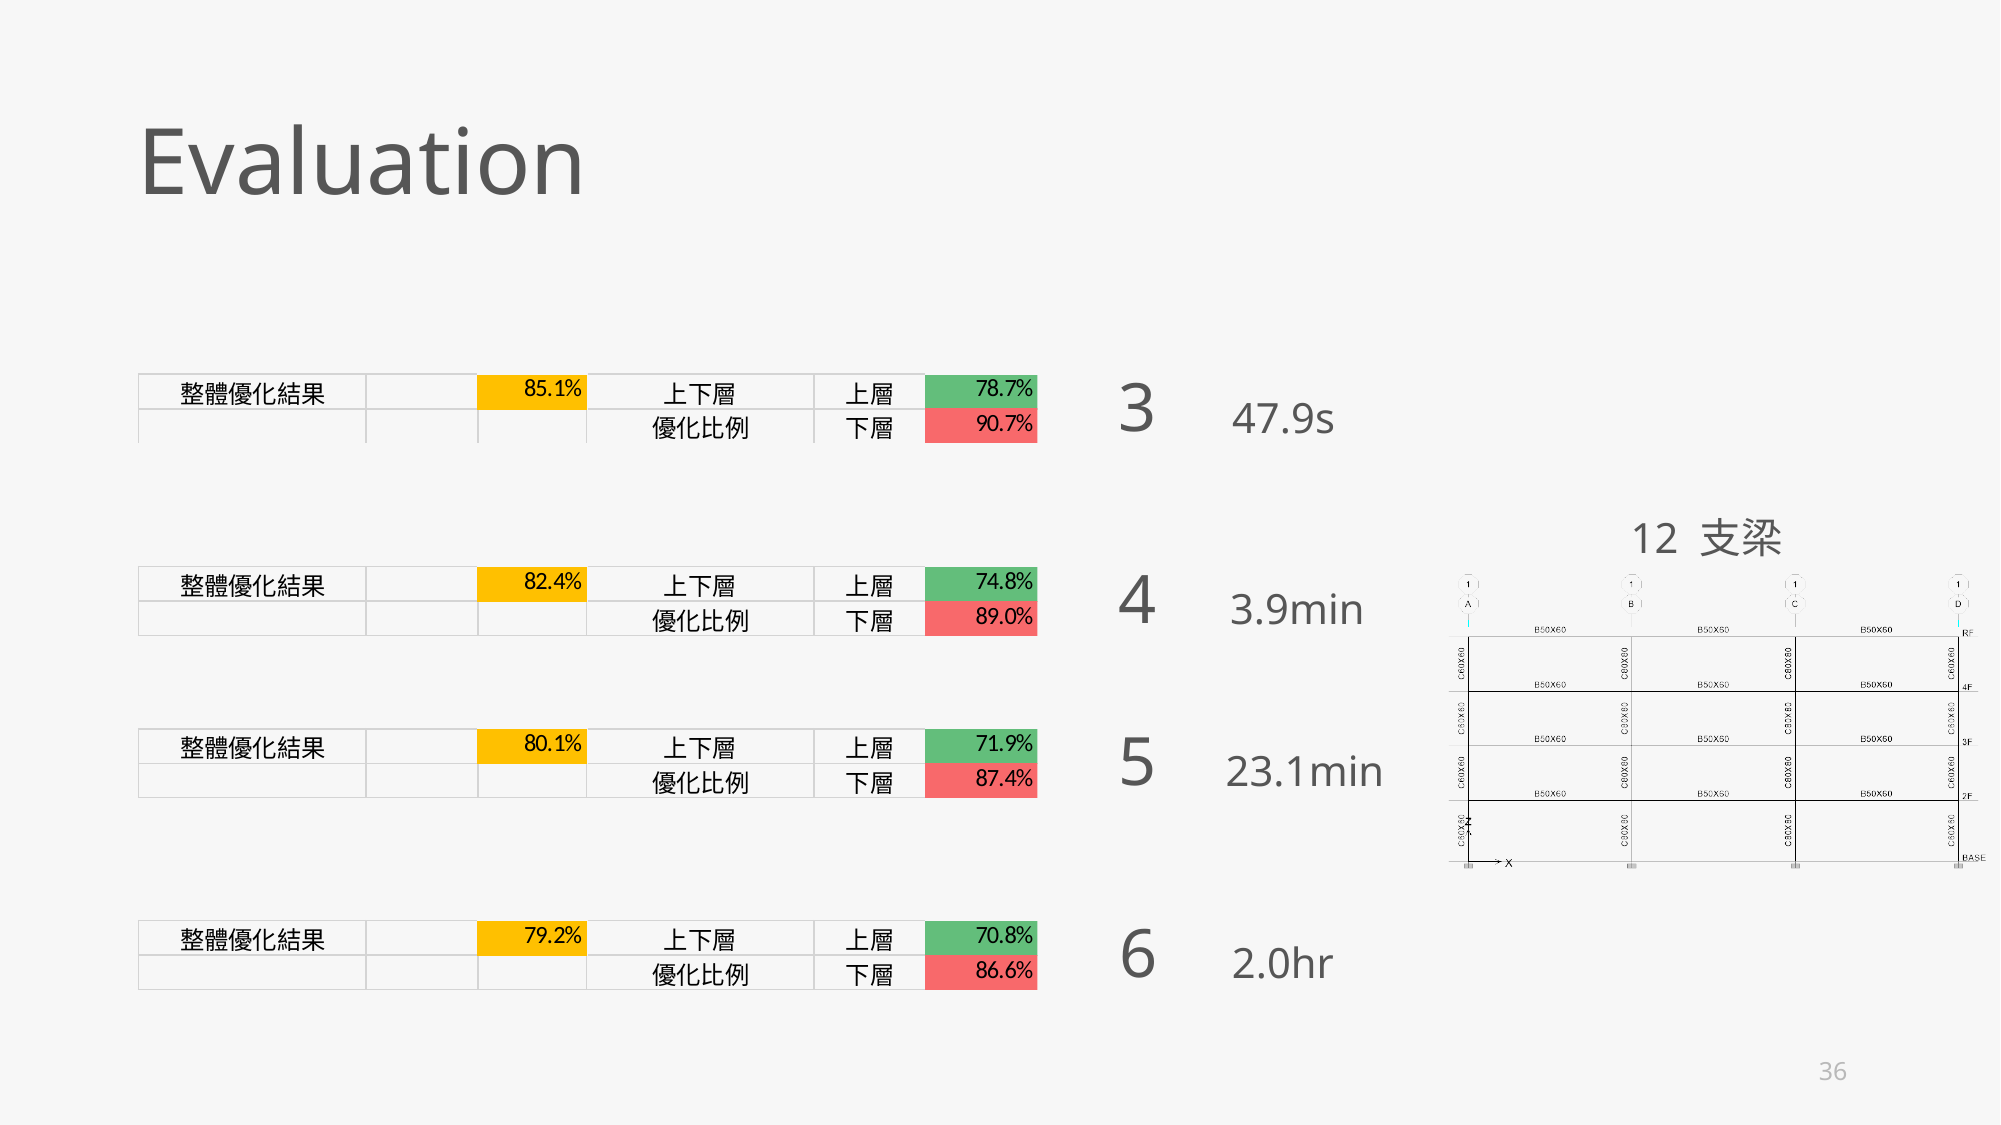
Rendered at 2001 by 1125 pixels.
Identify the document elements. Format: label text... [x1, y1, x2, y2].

text_box 3 [1118, 341, 1172, 453]
text_box 5 [1118, 694, 1172, 806]
picture [1439, 564, 1990, 880]
picture [137, 919, 1039, 991]
picture [137, 373, 1039, 445]
picture [137, 565, 1039, 637]
text_box 2.0hr [1231, 919, 1349, 994]
text_box 6 [1119, 887, 1173, 999]
list Evaluation [137, 108, 873, 224]
picture [137, 727, 1039, 800]
text_box 23.1min [1225, 727, 1400, 803]
text_box 47.9s [1232, 374, 1351, 450]
slide_number 36 [1412, 1042, 1863, 1103]
text_box 4 [1118, 533, 1172, 645]
text_box 3.9min [1230, 565, 1380, 641]
text_box 12 支梁 [1630, 494, 1798, 564]
